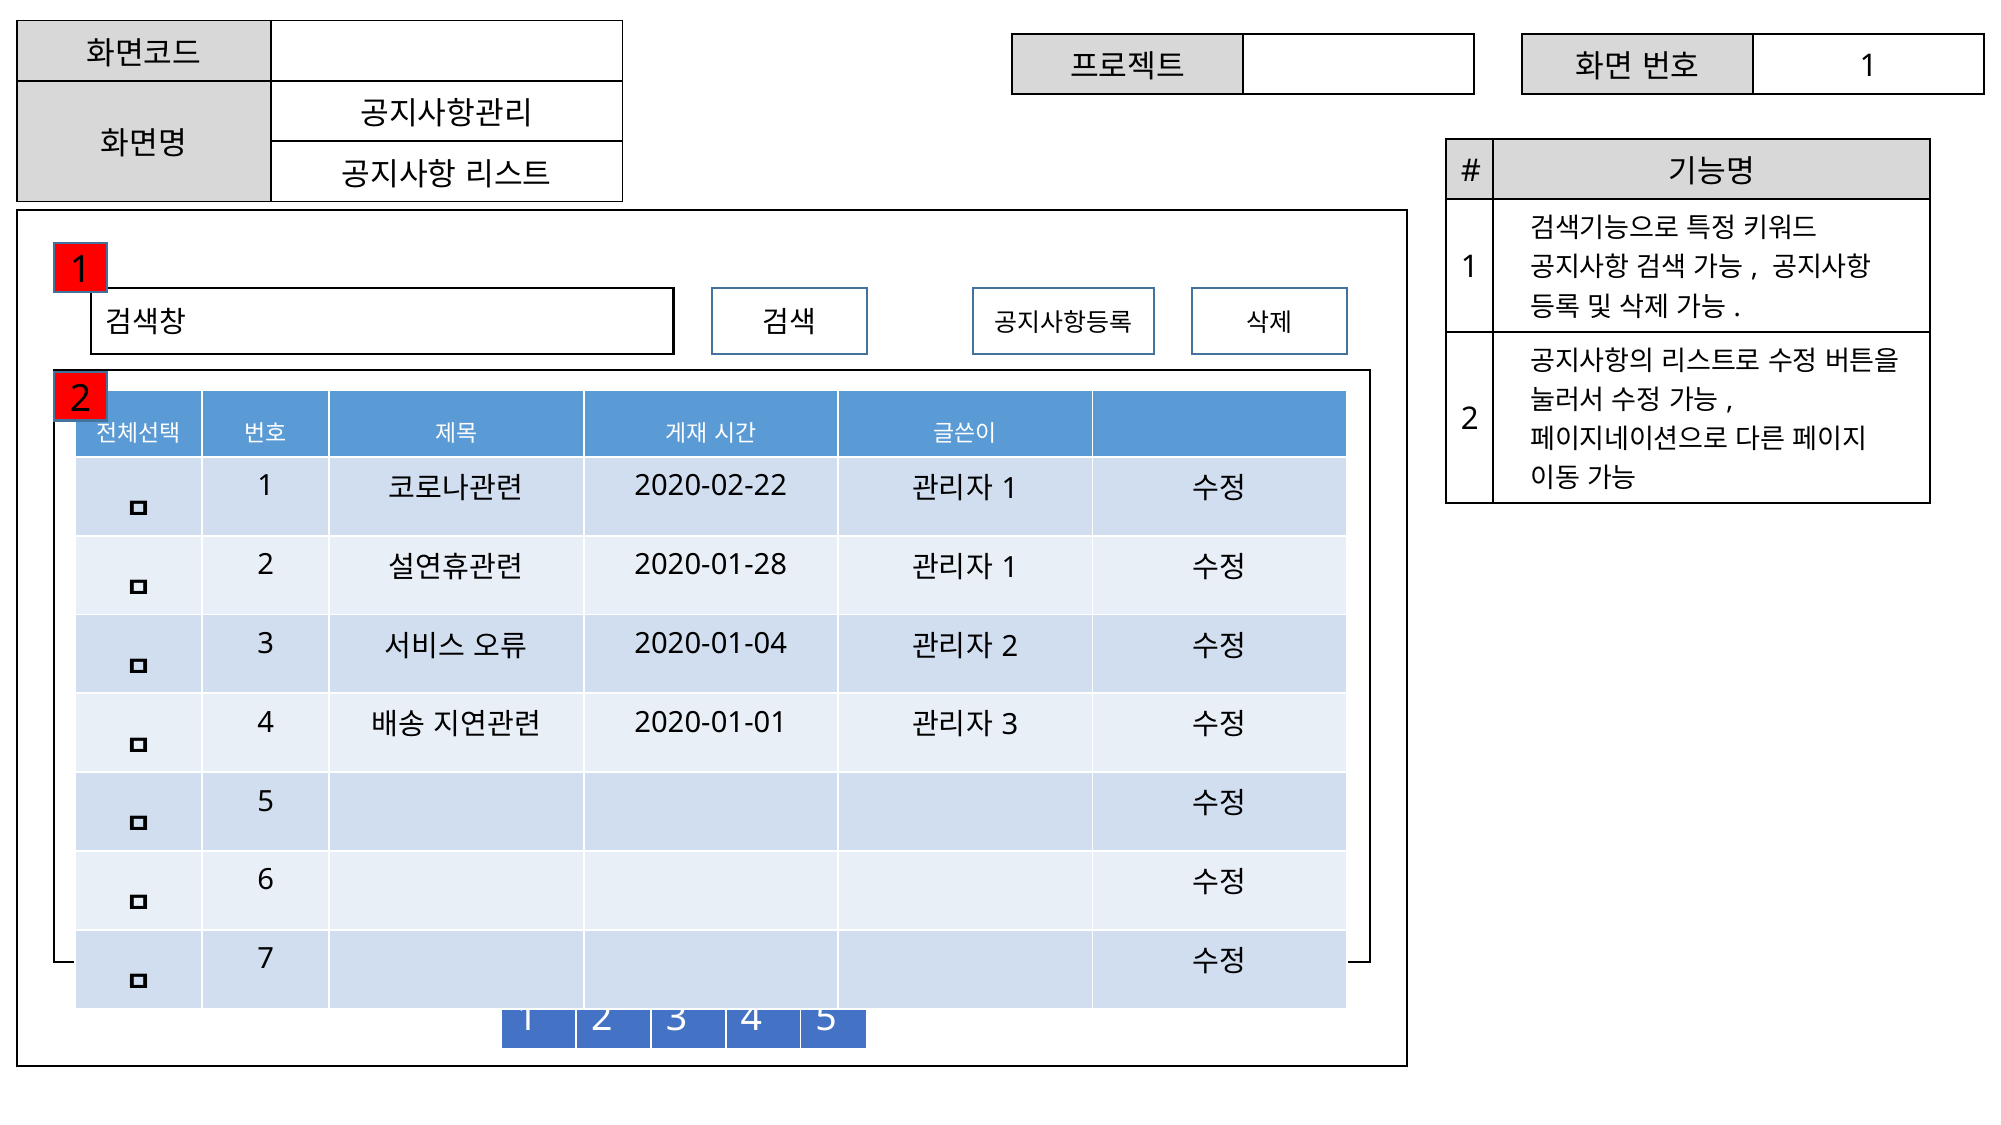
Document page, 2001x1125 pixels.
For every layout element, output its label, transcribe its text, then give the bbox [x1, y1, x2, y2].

table_cell [330, 852, 583, 929]
table_cell ㅁ [76, 694, 201, 771]
table_cell 2020-02-22 [585, 458, 837, 535]
table_header 게재 시간 [585, 391, 837, 456]
table_header # [1447, 140, 1492, 198]
table_header [1093, 391, 1346, 456]
table_header 프로젝트 [1013, 35, 1242, 93]
table_cell 관리자1 [839, 458, 1092, 535]
table_header 글쓴이 [839, 391, 1092, 456]
table_cell 수정 [1093, 931, 1346, 1008]
table_cell ㅁ [76, 931, 201, 1008]
text_box [16, 209, 1408, 1067]
table_cell 서비스 오류 [330, 615, 583, 692]
table_cell 2 [1447, 333, 1492, 502]
table_header 번호 [203, 391, 328, 456]
table_cell [585, 931, 837, 1008]
table_cell 3 [203, 615, 328, 692]
table_cell [839, 931, 1092, 1008]
table_cell 수정 [1093, 694, 1346, 771]
table_cell 2 [203, 537, 328, 614]
table_cell 코로나관련 [330, 458, 583, 535]
table_cell 수정 [1093, 458, 1346, 535]
table_cell ㅁ [76, 458, 201, 535]
table_cell 공지사항관리 [272, 82, 622, 140]
text_box 1 [53, 242, 108, 293]
table_cell ㅁ [76, 615, 201, 692]
text_box 검색 [711, 287, 868, 355]
table_cell [330, 931, 583, 1008]
text_box [53, 369, 1371, 963]
table_header 4 [727, 1010, 800, 1048]
text_box 검색창 [90, 287, 675, 355]
table_cell [839, 773, 1092, 850]
table_cell 공지사항의 리스트로 수정 버튼을 눌러서 수정 가능, 페이지네이션으로 다른 페이지 이동 가능 [1494, 333, 1929, 502]
table_cell 7 [203, 931, 328, 1008]
table_cell 관리자3 [839, 694, 1092, 771]
table_header [272, 21, 622, 80]
table_header 화면코드 [18, 21, 270, 80]
table_cell ㅁ [76, 852, 201, 929]
table_cell 관리자1 [839, 537, 1092, 614]
table_cell [839, 852, 1092, 929]
table_cell 화면명 [18, 82, 270, 201]
table_header 3 [652, 1010, 725, 1048]
table_cell 수정 [1093, 852, 1346, 929]
table_cell 1 [203, 458, 328, 535]
table_cell [585, 852, 837, 929]
table_cell 배송 지연관련 [330, 694, 583, 771]
table_cell ㅁ [76, 773, 201, 850]
table_cell 1 [1447, 200, 1492, 331]
table_cell ㅁ [76, 537, 201, 614]
table_header 1 [502, 1010, 575, 1048]
table_header 2 [577, 1010, 650, 1048]
table_header 5 [801, 1010, 866, 1048]
table_header 제목 [330, 391, 583, 456]
table_cell 6 [203, 852, 328, 929]
table_cell 수정 [1093, 773, 1346, 850]
table_header 전체선택 [76, 391, 201, 456]
table_header 화면 번호 [1523, 35, 1752, 93]
text_box 2 [53, 371, 108, 422]
table_cell 관리자2 [839, 615, 1092, 692]
table_cell 5 [203, 773, 328, 850]
table_cell 설연휴관련 [330, 537, 583, 614]
table_header 1 [1754, 35, 1983, 93]
table_cell 수정 [1093, 615, 1346, 692]
table_header [1244, 35, 1473, 93]
table_cell 검색기능으로 특정 키워드 공지사항 검색 가능, 공지사항 등록 및 삭제 가능. [1494, 200, 1929, 331]
table_cell 공지사항 리스트 [272, 142, 622, 201]
table_cell 수정 [1093, 537, 1346, 614]
table_cell 4 [203, 694, 328, 771]
text_box 공지사항등록 [972, 287, 1155, 355]
table_cell [330, 773, 583, 850]
table_cell 2020-01-01 [585, 694, 837, 771]
table_cell [585, 773, 837, 850]
text_box 삭제 [1191, 287, 1348, 355]
table_header 기능명 [1494, 140, 1929, 198]
table_cell 2020-01-28 [585, 537, 837, 614]
table_cell 2020-01-04 [585, 615, 837, 692]
